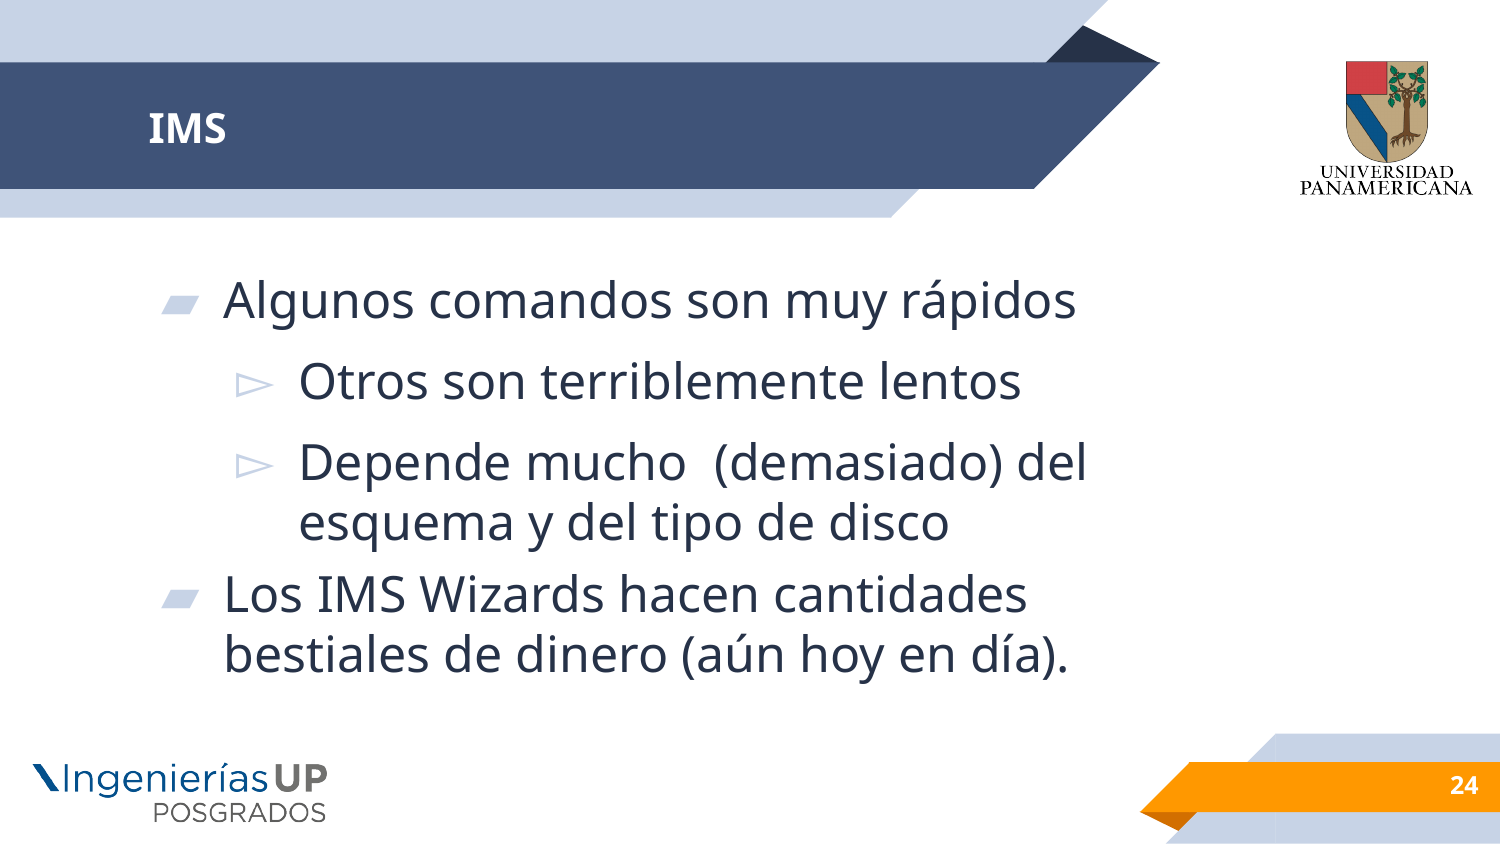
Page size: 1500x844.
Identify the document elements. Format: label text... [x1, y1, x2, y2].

picture [15, 737, 344, 844]
title IMS [133, 64, 1035, 190]
picture [1286, 44, 1490, 210]
list Algunos comandos son muy rápidos Otros son terriblemente lentos Depende mucho (demasiado) del esquema y del tipo de disco Los IMS Wizards hacen cantidades bestiales de dinero (aún hoy en día). [133, 217, 1140, 734]
slide_number 24 [1249, 760, 1494, 813]
